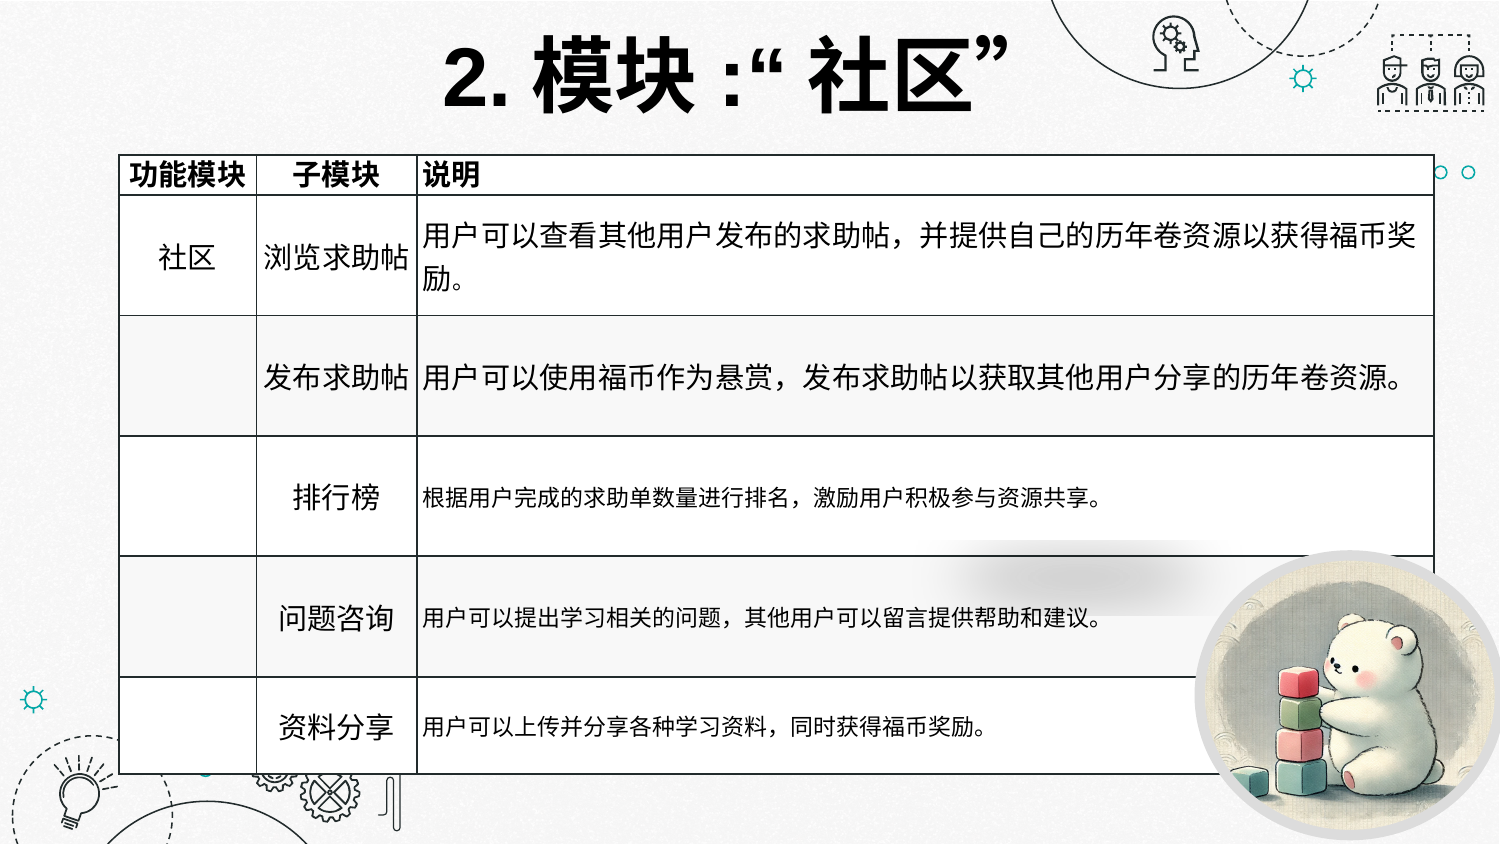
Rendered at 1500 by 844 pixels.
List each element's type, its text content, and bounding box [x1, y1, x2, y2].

table_cell 资料分享 [257, 678, 416, 773]
table_header 说明 [418, 156, 1433, 194]
table_cell 用户可以上传并分享各种学习资料，同时获得福币奖励。 [418, 678, 1194, 773]
table_cell 社区 [120, 196, 256, 315]
table_cell [120, 678, 256, 773]
table_cell 根据用户完成的求助单数量进行排名，激励用户积极参与资源共享。 [418, 437, 1433, 555]
table_cell [120, 557, 256, 676]
table_header 子模块 [257, 156, 416, 194]
table_cell [120, 316, 256, 435]
table_cell 问题咨询 [257, 557, 416, 676]
table_cell 发布求助帖 [257, 316, 416, 435]
table_cell 用户可以查看其他用户发布的求助帖，并提供自己的历年卷资源以获得福币奖励。 [418, 196, 1433, 315]
text_box 2.模块:“社区” [254, 15, 1246, 131]
table_header 功能模块 [120, 156, 256, 194]
table_cell 排行榜 [257, 437, 416, 555]
table_cell [120, 437, 256, 555]
table_cell 用户可以提出学习相关的问题，其他用户可以留言提供帮助和建议。 [418, 557, 1194, 676]
table_cell 浏览求助帖 [257, 196, 416, 315]
table_cell 用户可以使用福币作为悬赏，发布求助帖以获取其他用户分享的历年卷资源。 [418, 316, 1433, 435]
picture [1199, 555, 1500, 836]
